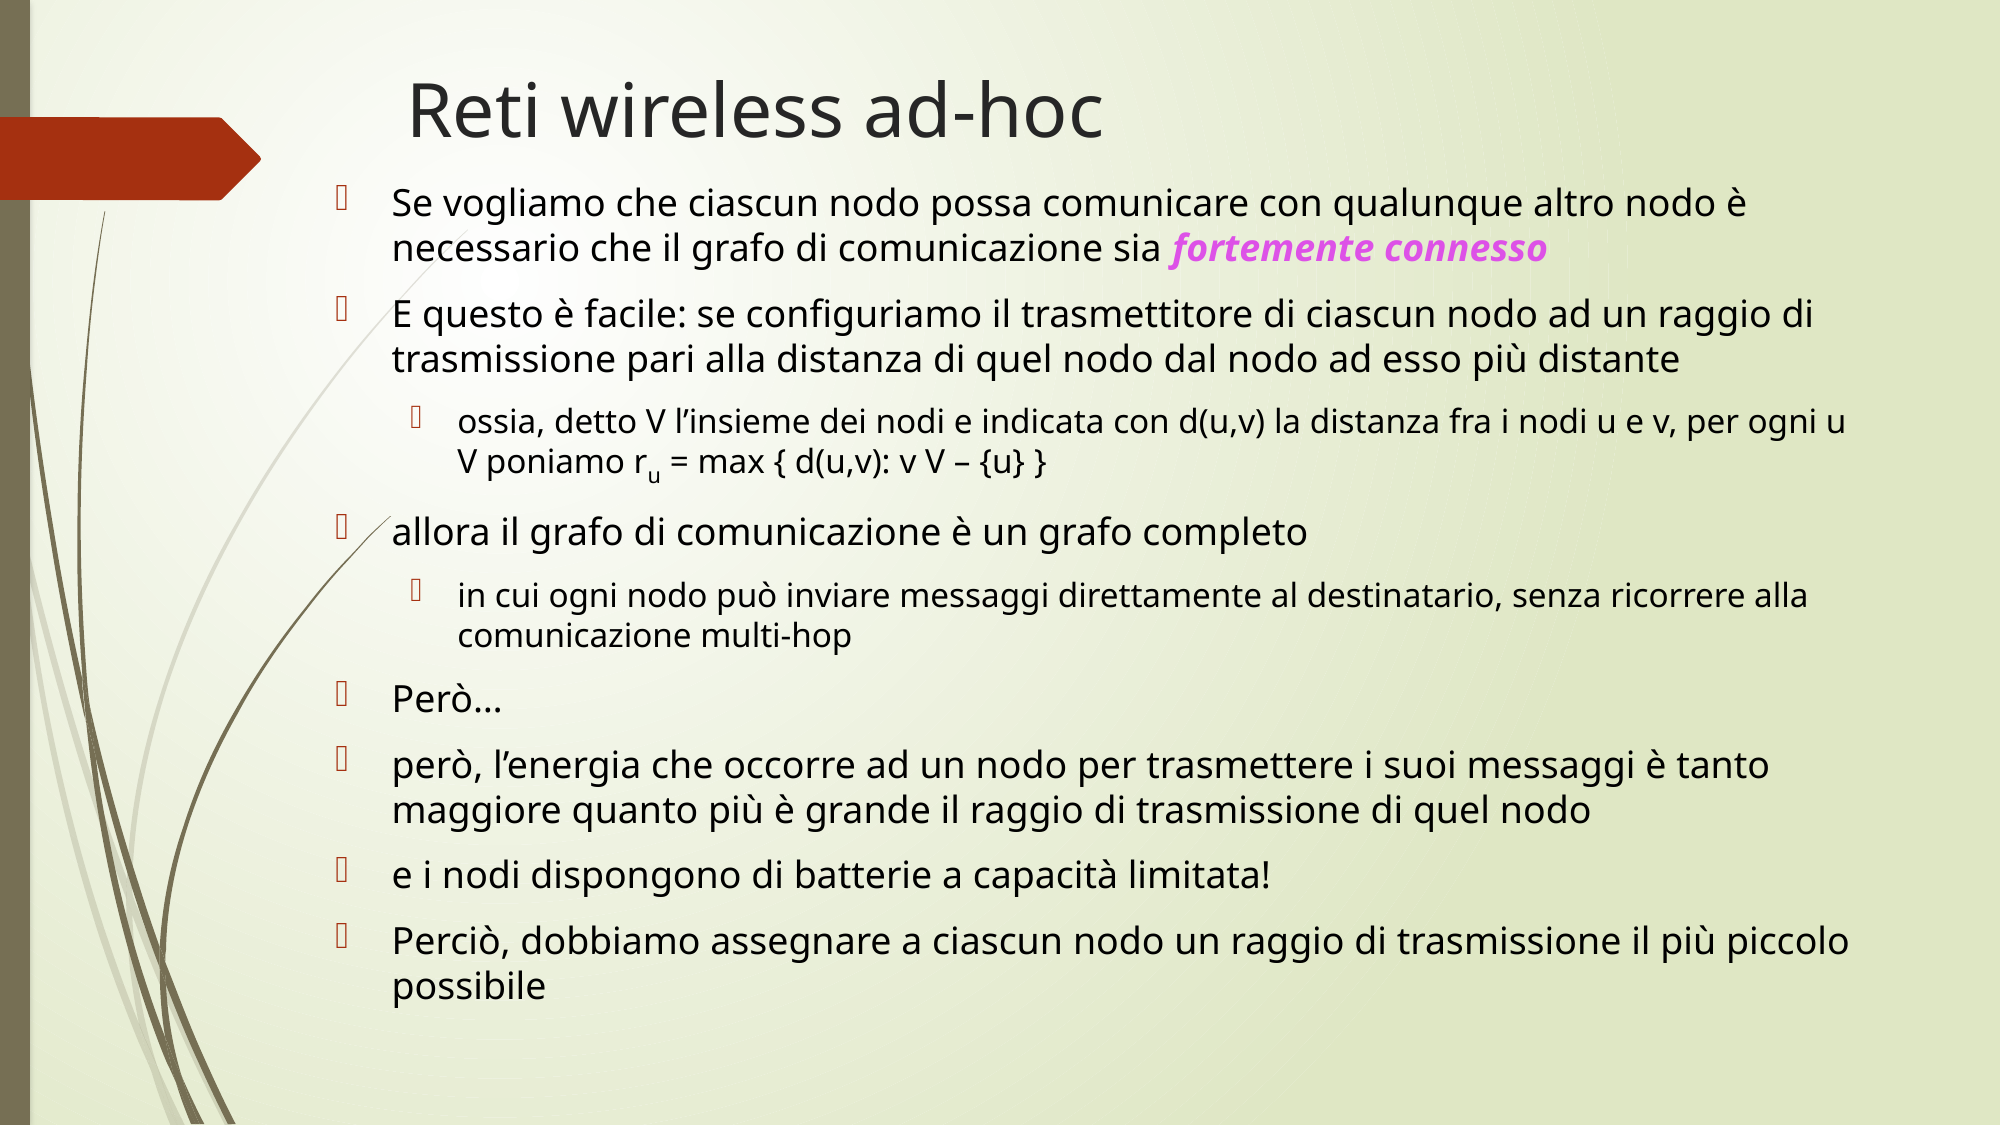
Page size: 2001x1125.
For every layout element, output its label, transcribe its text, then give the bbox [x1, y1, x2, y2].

title Reti wireless ad-hoc [391, 55, 1854, 207]
